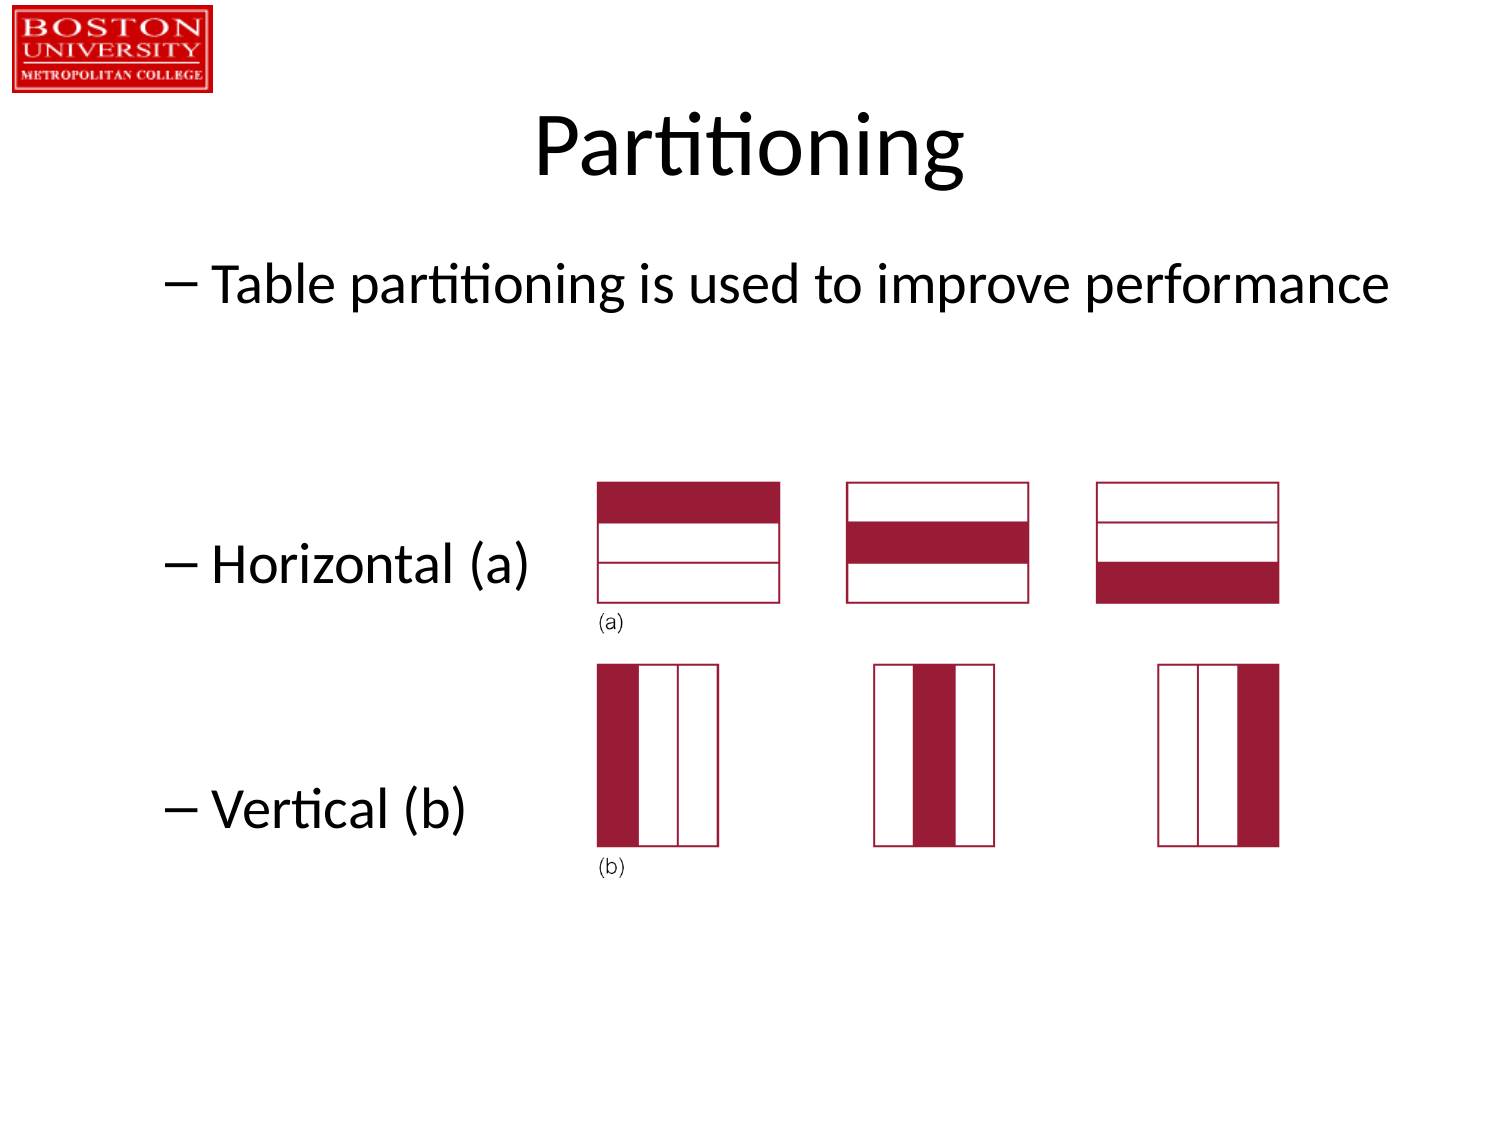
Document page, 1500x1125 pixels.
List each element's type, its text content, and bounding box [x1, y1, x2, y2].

title Partitioning [75, 45, 1425, 233]
picture [12, 4, 213, 93]
list Table partitioning is used to improve performance Horizontal (a) Vertical (b) [75, 237, 1425, 1050]
picture [574, 457, 1306, 884]
